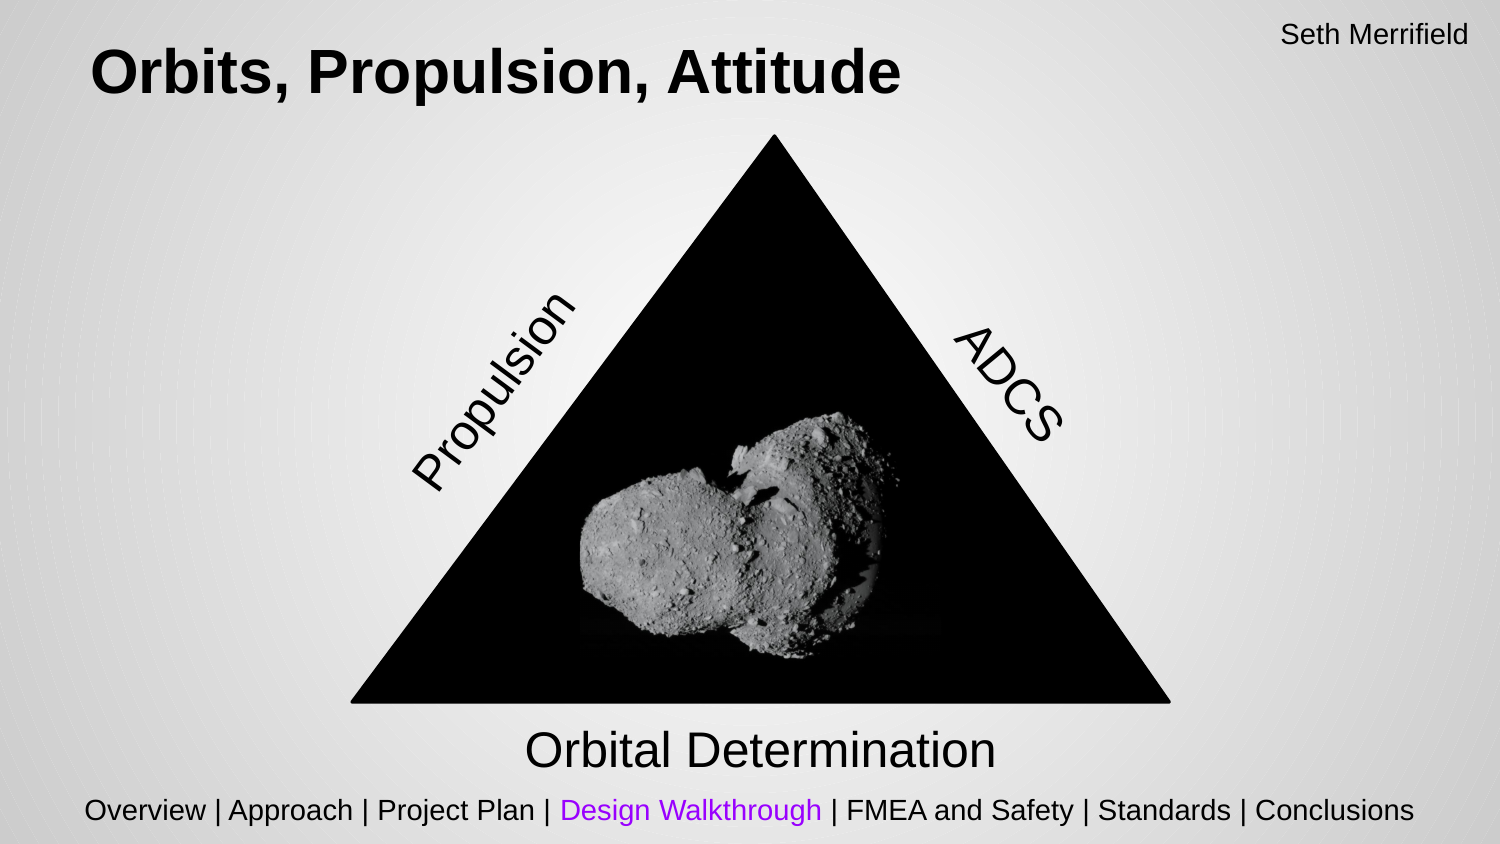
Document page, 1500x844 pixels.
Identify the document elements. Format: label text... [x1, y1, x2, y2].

text_box Propulsion [303, 156, 673, 616]
picture [579, 404, 942, 677]
title Orbits, Propulsion, Attitude [75, 25, 1425, 111]
text_box Seth Merrifield [1265, 0, 1500, 57]
text_box Overview | Approach | Project Plan | Design Walkthrough | FMEA and Safety | Standards | Conclusions [0, 776, 1500, 844]
text_box Orbital Determination [504, 703, 1017, 776]
text_box [351, 135, 1170, 703]
text_box ADCS [824, 154, 1211, 601]
